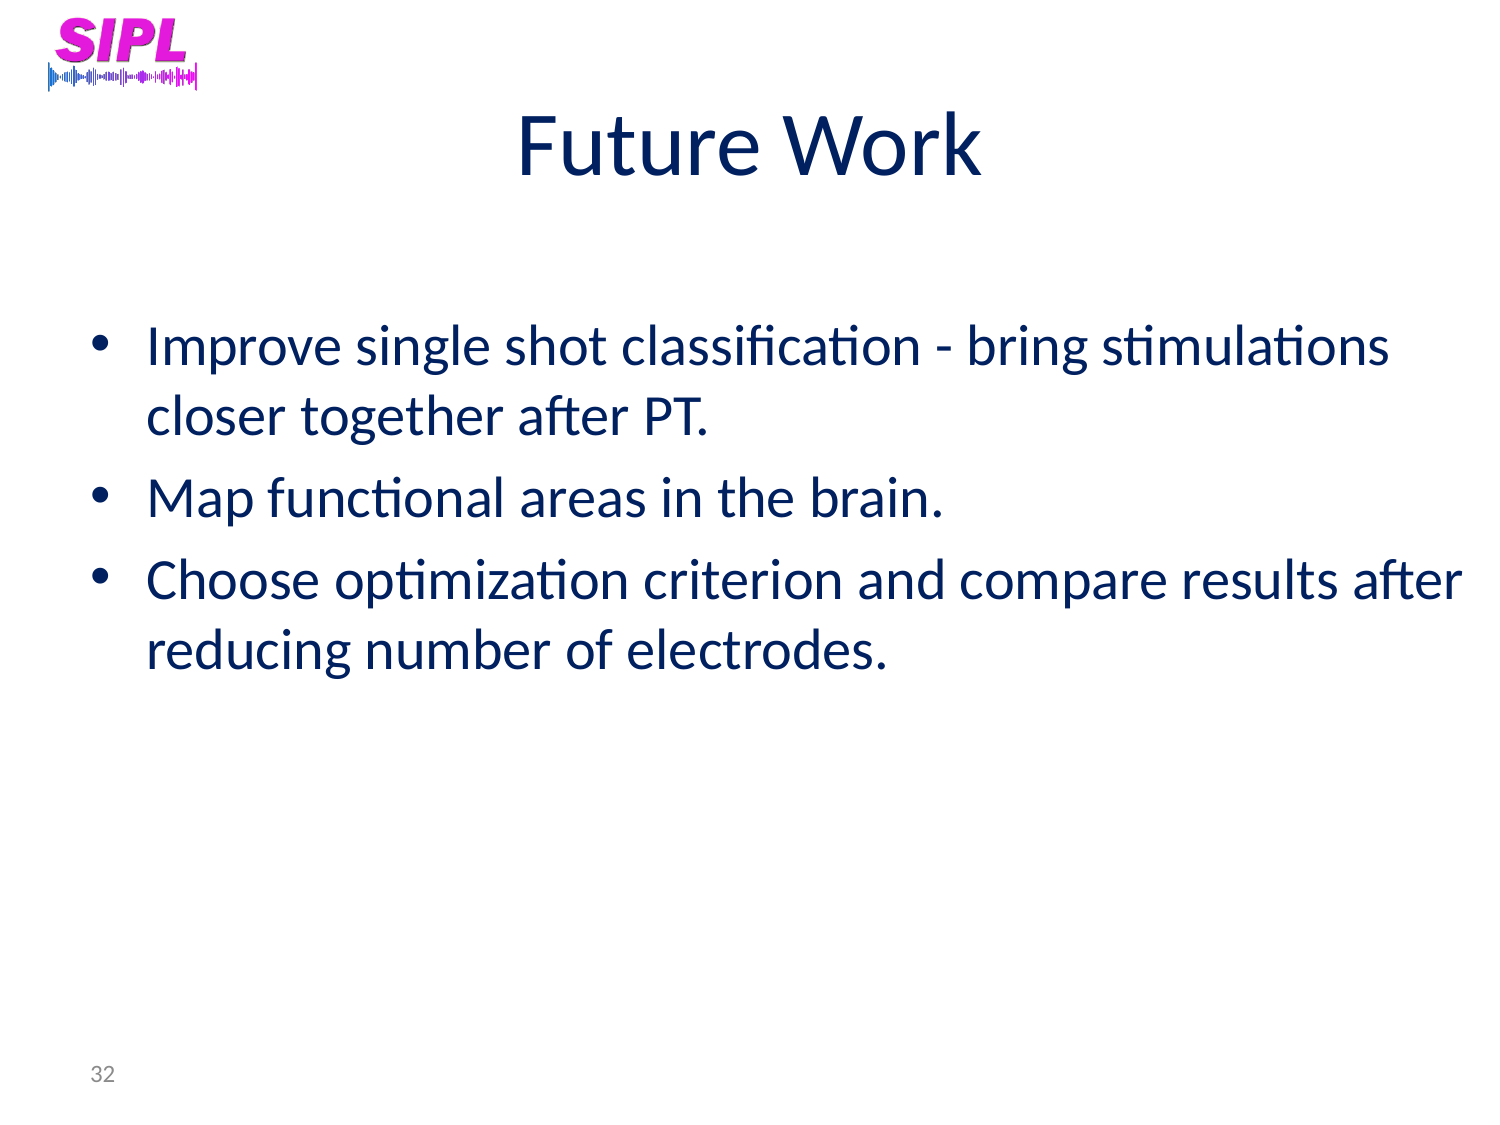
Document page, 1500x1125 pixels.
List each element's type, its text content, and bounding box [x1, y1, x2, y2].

picture [37, 12, 203, 94]
title Future Work [75, 45, 1425, 233]
slide_number 32 [75, 1042, 425, 1103]
list Improve single shot classification - bring stimulations closer together after PT. Map functional areas in the brain. Choose optimization criterion and compare results after reducing number of electrodes. [75, 299, 1488, 725]
